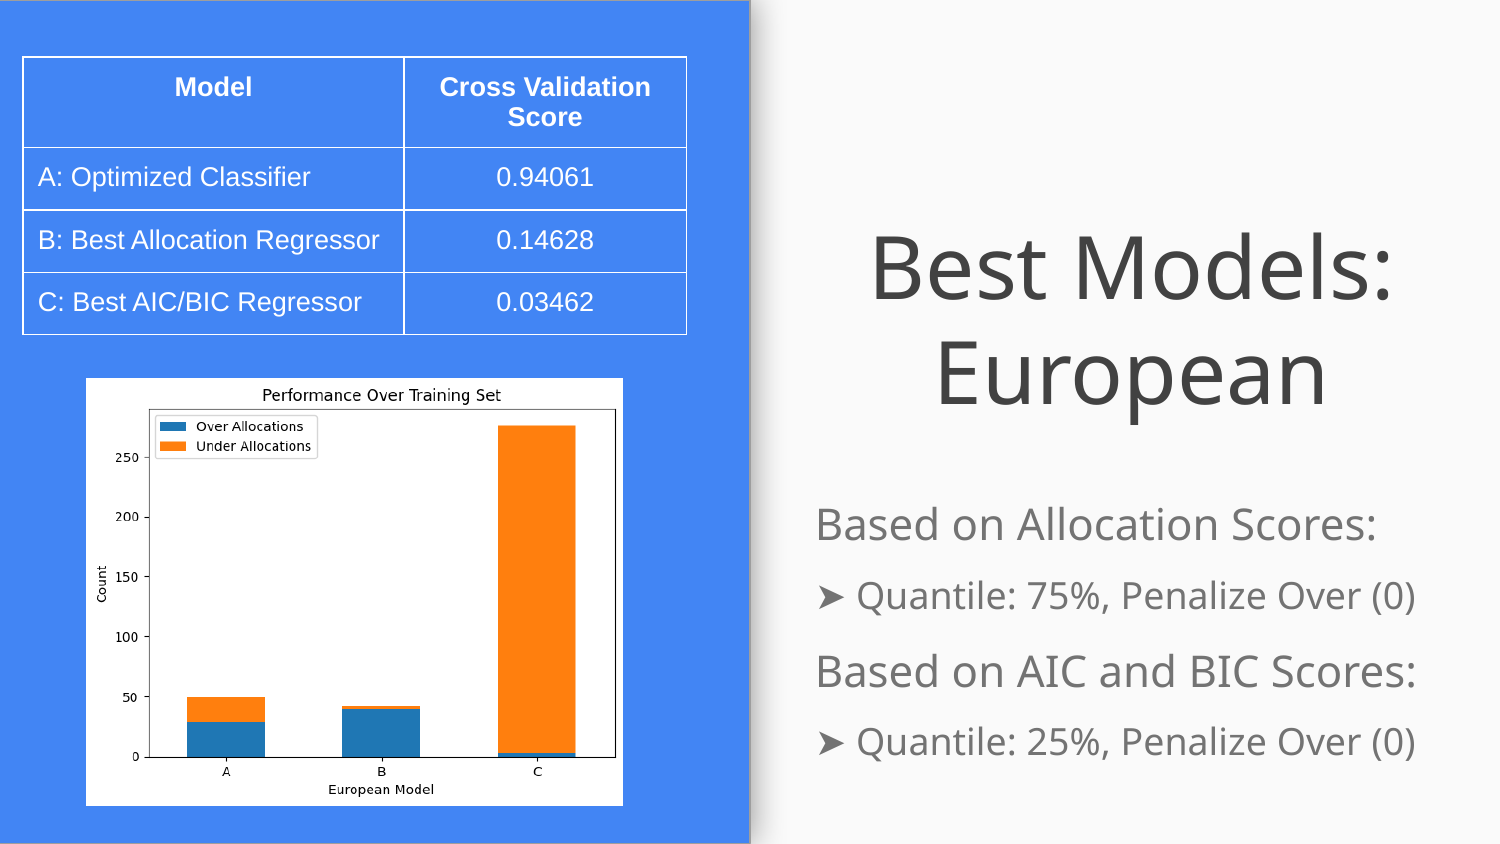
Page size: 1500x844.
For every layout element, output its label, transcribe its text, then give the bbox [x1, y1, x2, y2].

table_cell 0.14628 [405, 211, 686, 272]
table_cell 0.03462 [405, 273, 686, 334]
table_header Model [24, 58, 403, 147]
table_cell A: Optimized Classifier [24, 148, 403, 209]
table_header Cross Validation Score [405, 58, 686, 147]
table_cell 0.94061 [405, 148, 686, 209]
text_box [0, 0, 750, 844]
text_box Based on Allocation Scores: ➤ Quantile: 75%, Penalize Over (0) Based on AIC and BIC Scores: ➤ Quantile: 25%, Penalize Over (0) [799, 455, 1464, 779]
table_cell C: Best AIC/BIC Regressor [24, 273, 403, 334]
text_box Best Models: European [799, 193, 1464, 437]
table_cell B: Best Allocation Regressor [24, 211, 403, 272]
picture [86, 377, 624, 806]
